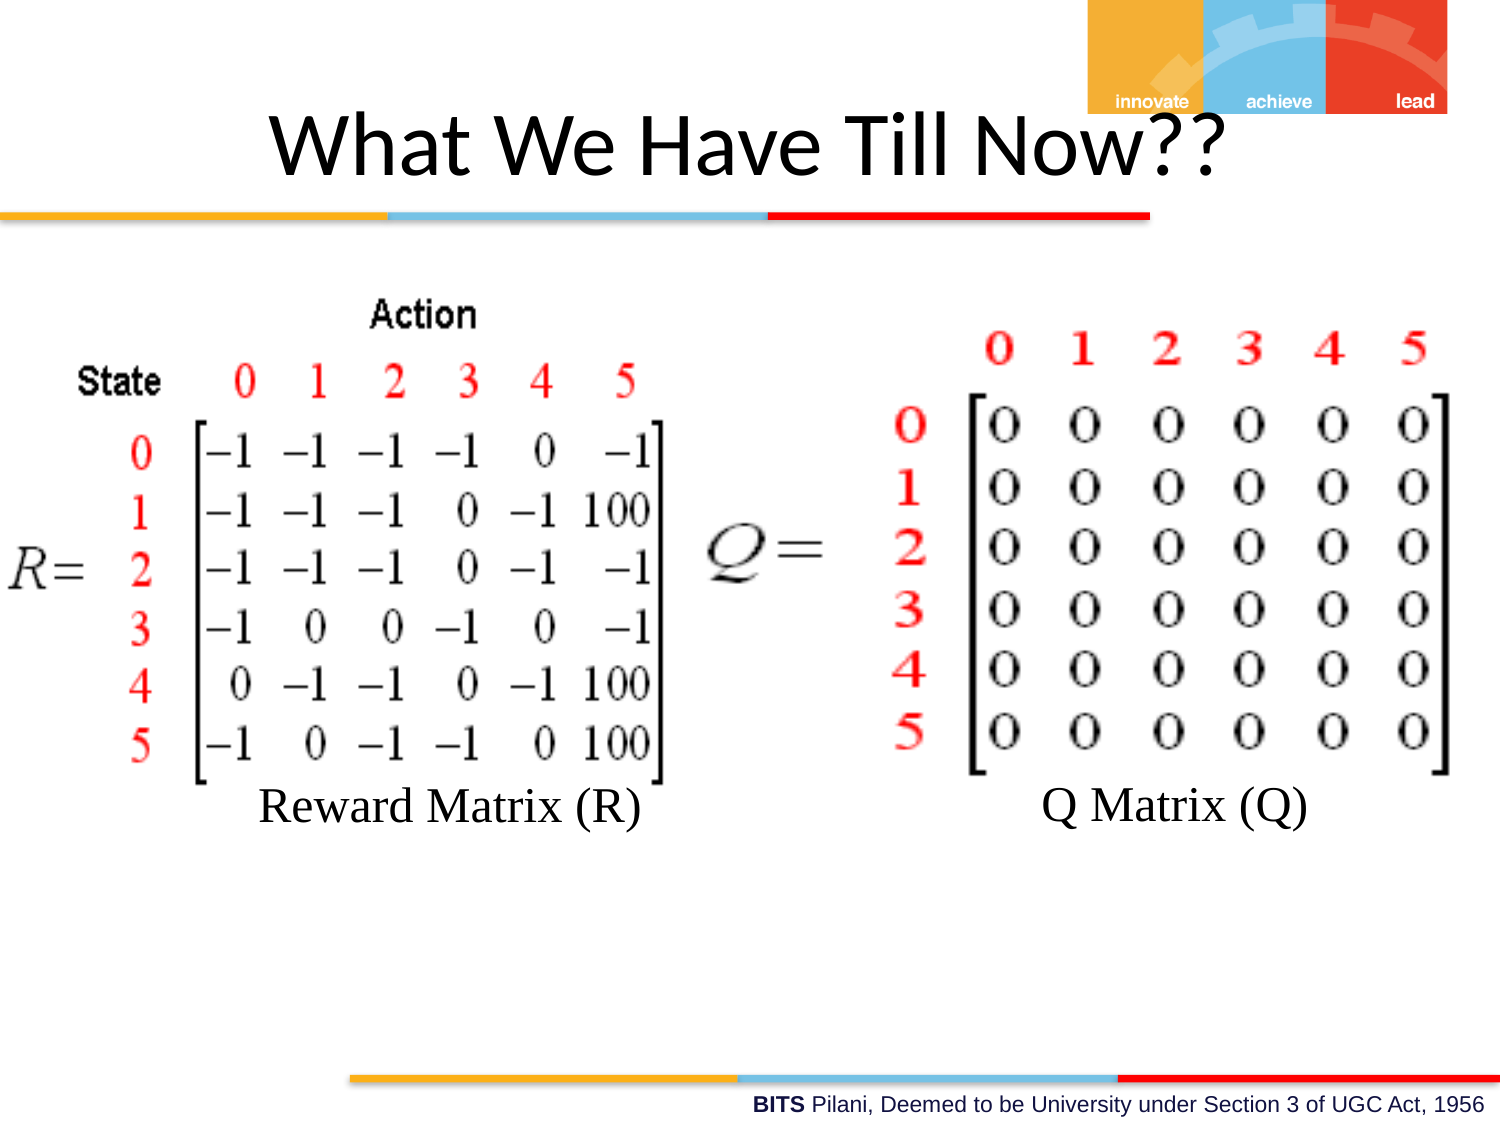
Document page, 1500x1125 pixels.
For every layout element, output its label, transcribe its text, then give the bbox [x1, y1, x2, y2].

title What We Have Till Now?? [74, 44, 1426, 233]
text_box Q Matrix (Q) [924, 792, 1425, 840]
picture [1087, 0, 1448, 114]
text_box Reward Matrix (R) [112, 765, 788, 841]
picture [0, 287, 671, 788]
picture [699, 324, 1460, 785]
